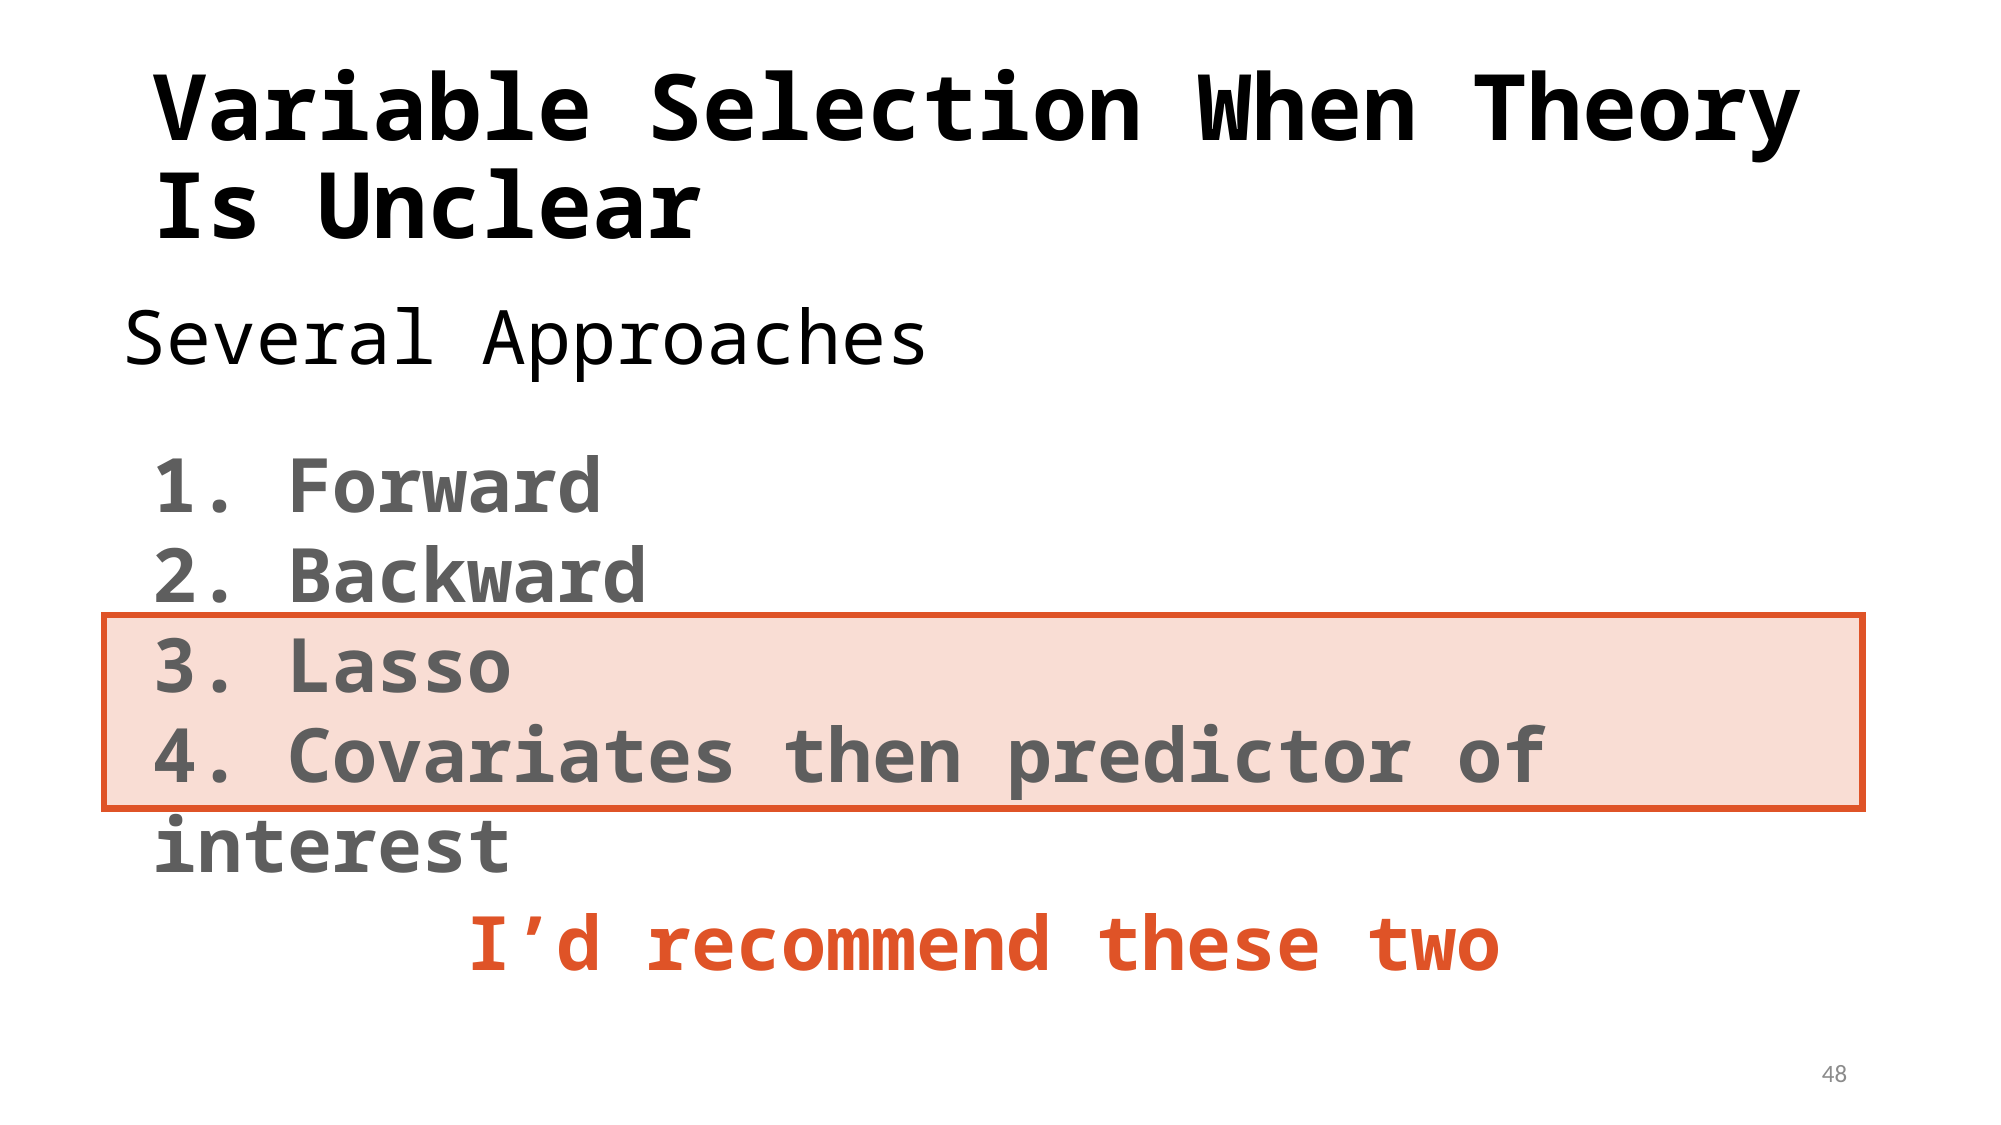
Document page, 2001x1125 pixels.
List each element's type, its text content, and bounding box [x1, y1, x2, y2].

text_box I’d recommend these two [451, 887, 1516, 993]
text_box Several Approaches [106, 282, 947, 387]
slide_number 48 [1412, 1042, 1863, 1103]
text_box 1. Forward 2. Backward 3. Lasso 4. Covariates then predictor of interest [137, 429, 1863, 895]
title Variable Selection When Theory Is Unclear [137, 91, 1863, 229]
text_box [103, 614, 137, 809]
